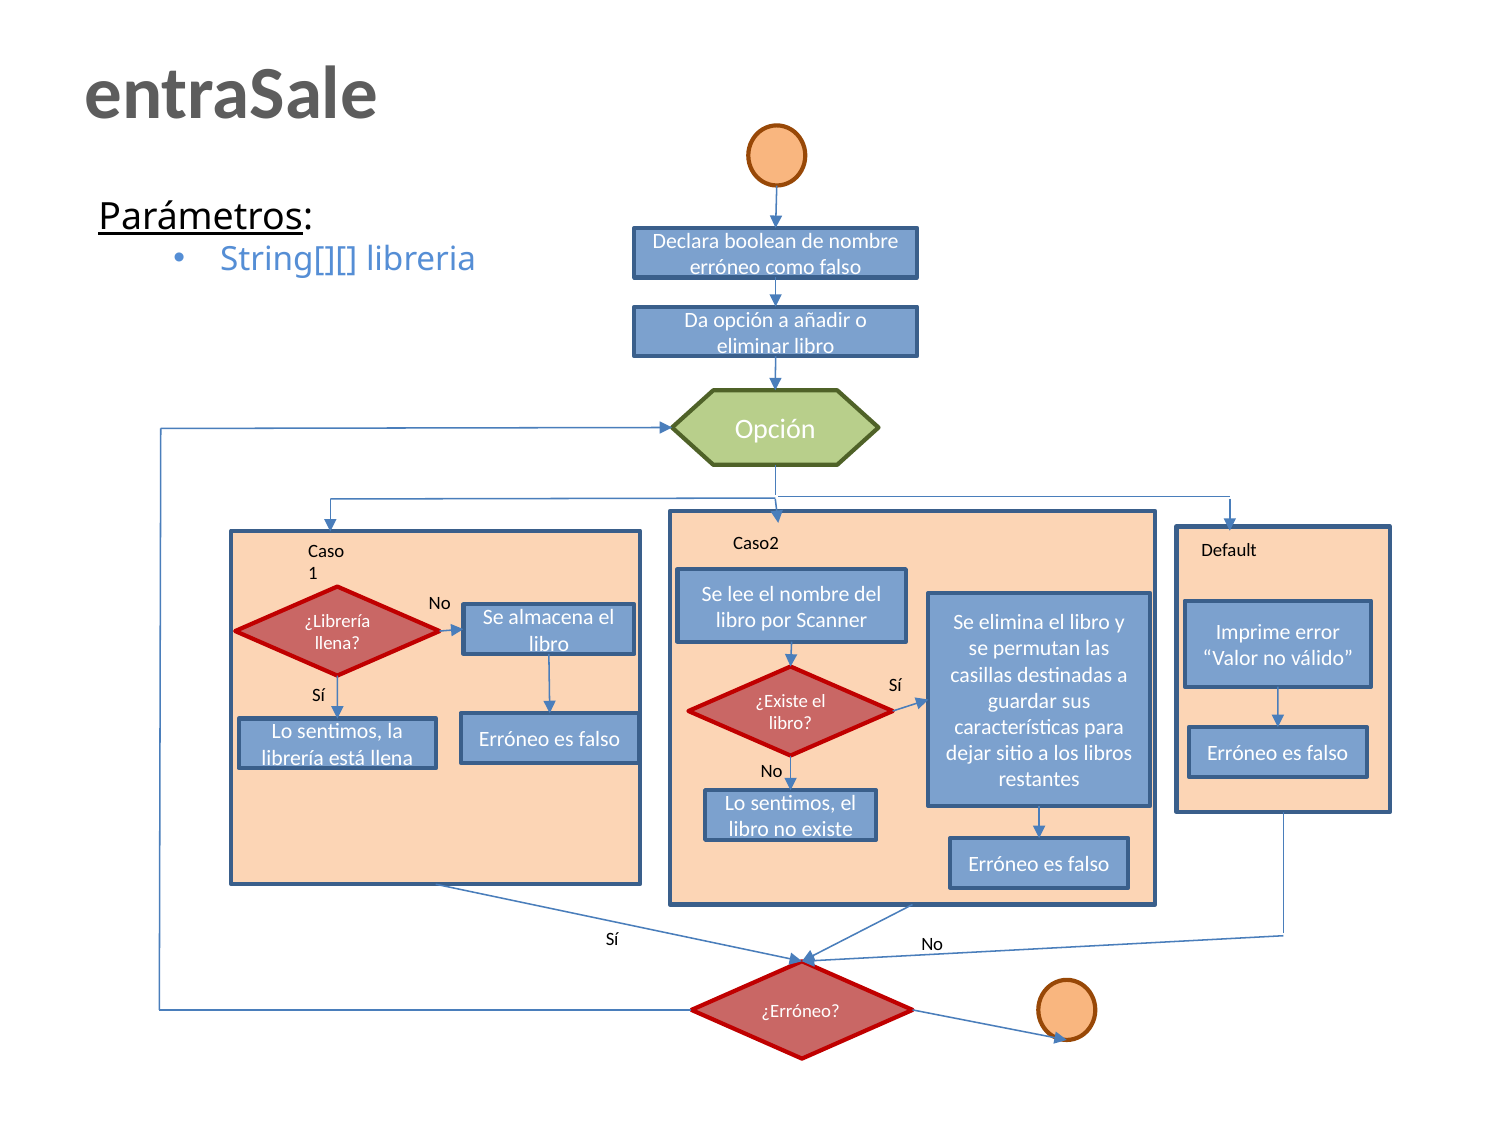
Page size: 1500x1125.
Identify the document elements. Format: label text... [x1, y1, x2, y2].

text_box Parámetros: String[][] libreria [83, 184, 154, 285]
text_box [159, 125, 1391, 1059]
text_box entraSale [69, 35, 394, 141]
